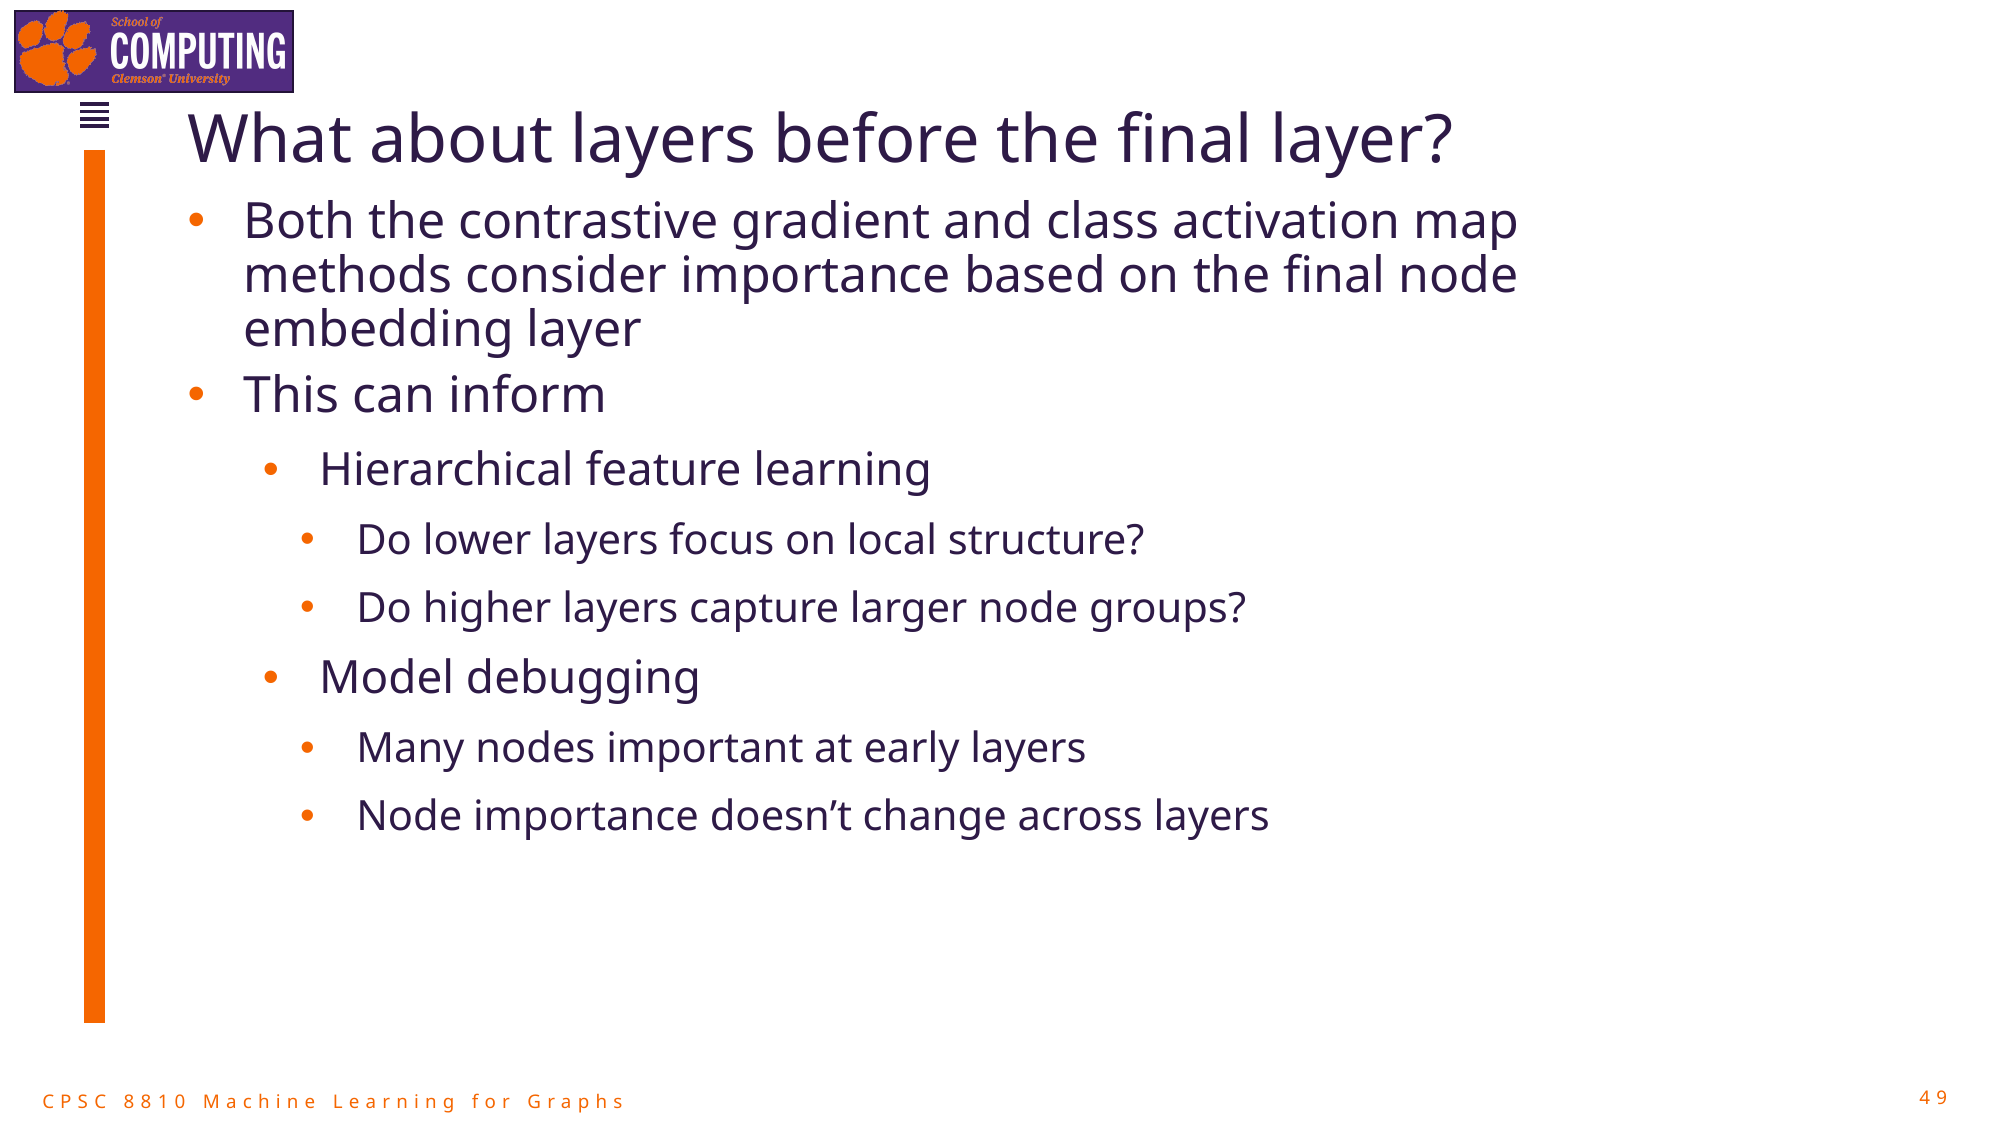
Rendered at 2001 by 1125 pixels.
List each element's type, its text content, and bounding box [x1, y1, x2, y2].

list Both the contrastive gradient and class activation map methods consider importance based on the final node embedding layer This can inform Hierarchical feature learning Do lower layers focus on local structure? Do higher layers capture larger node groups? Model debugging Many nodes important at early layers Node importance doesn’t change across layers [187, 195, 1646, 792]
picture [18, 10, 285, 86]
title What about layers before the final layer? [187, 104, 1913, 178]
